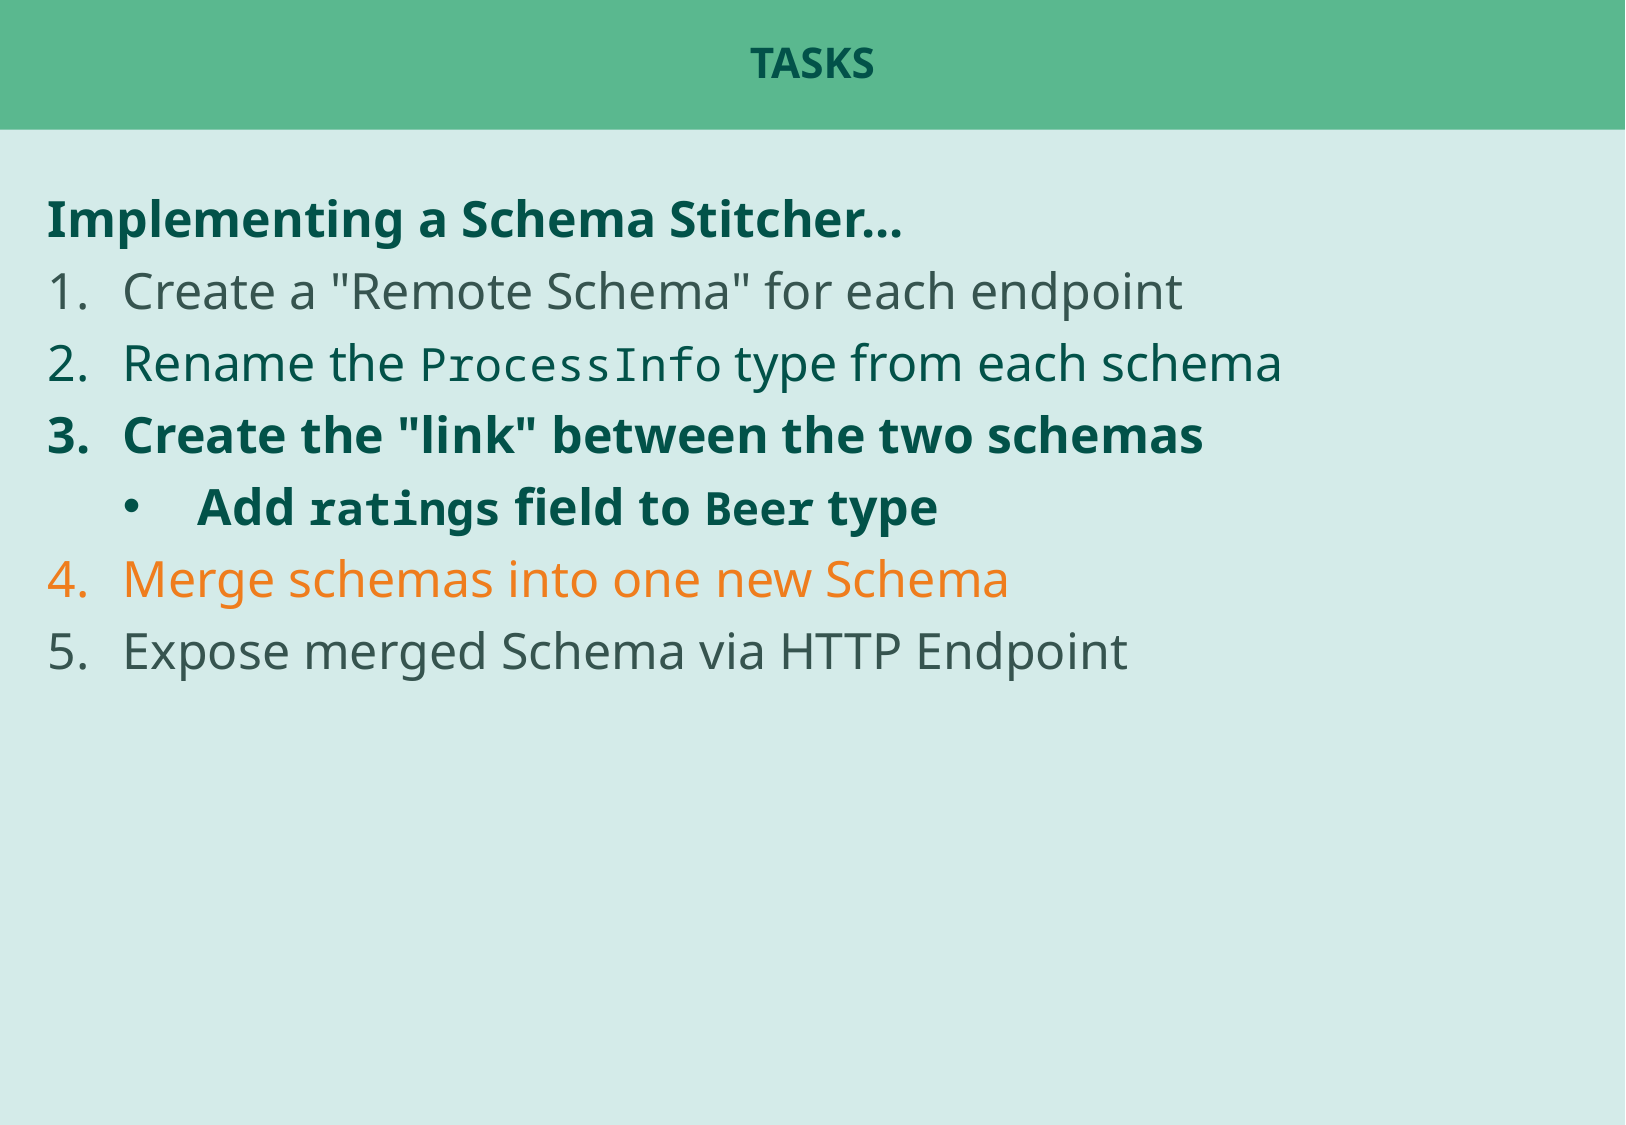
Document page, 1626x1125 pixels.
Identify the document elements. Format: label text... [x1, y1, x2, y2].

text_box Implementing a Schema Stitcher... Create a "Remote Schema" for each endpoint Rename the ProcessInfo type from each schema Create the "link" between the two schemas Add ratings field to Beer type Merge schemas into one new Schema Expose merged Schema via HTTP Endpoint [33, 168, 1592, 687]
title Tasks [0, 0, 1625, 130]
